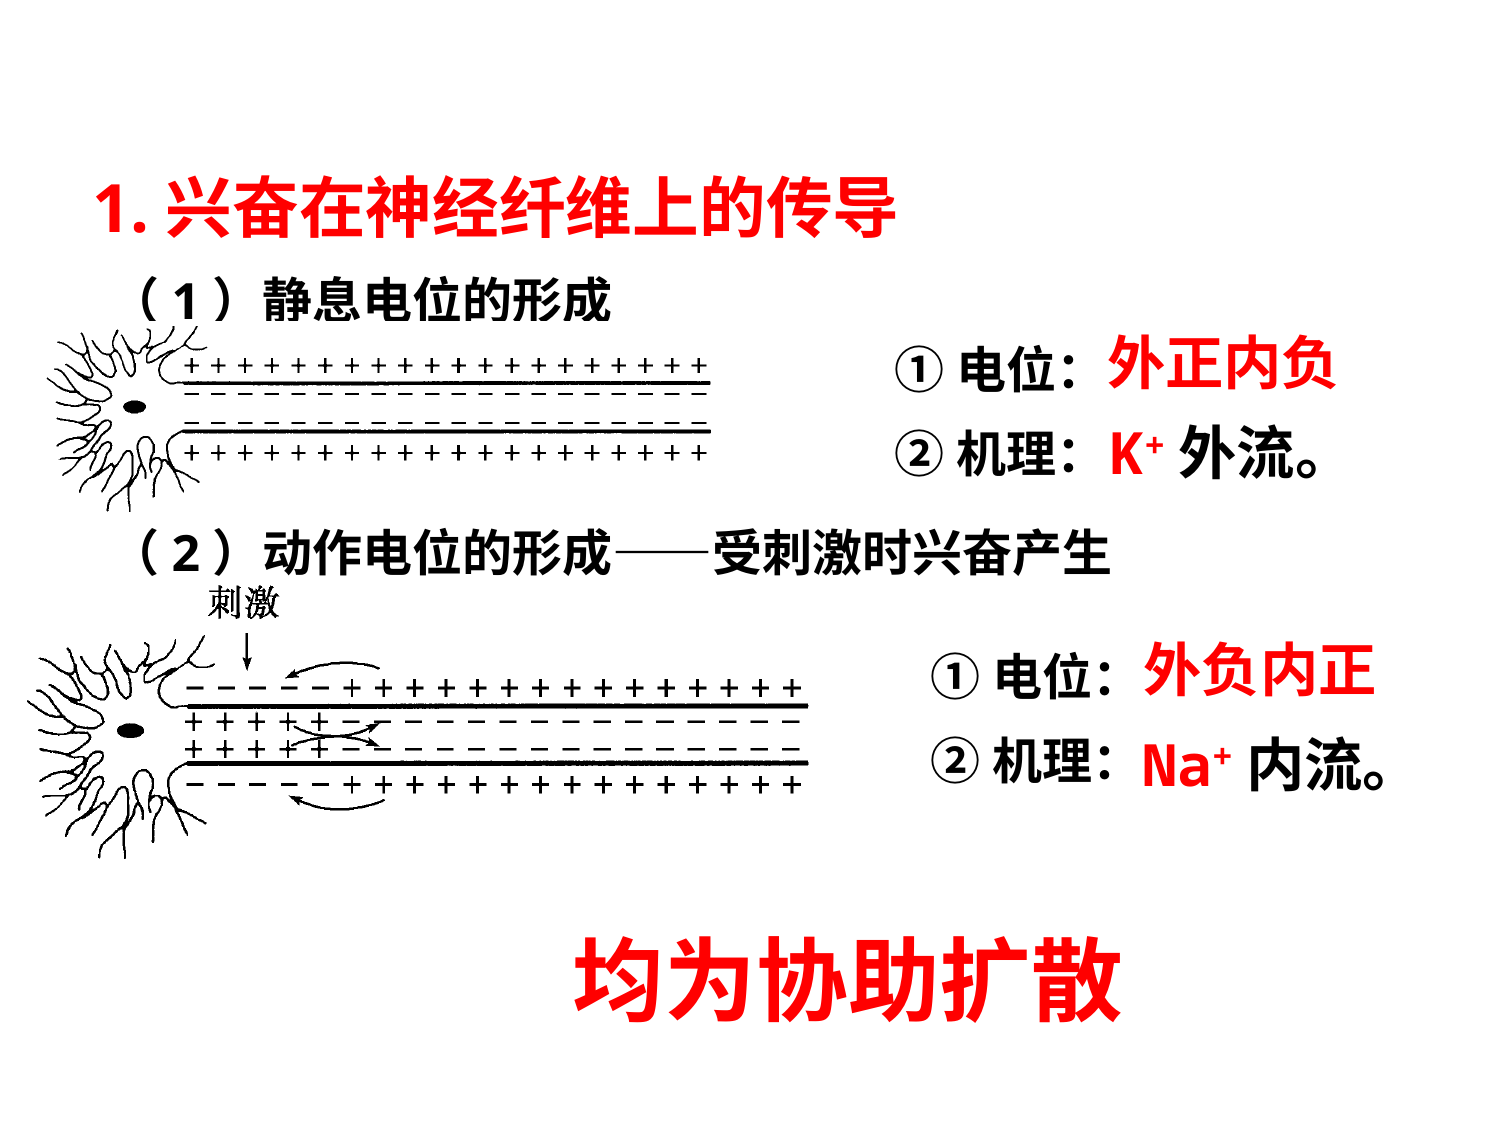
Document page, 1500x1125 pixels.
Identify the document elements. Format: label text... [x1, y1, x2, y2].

text_box 外正内负 [1092, 318, 1424, 404]
text_box ①电位： ②机理： [915, 613, 1447, 797]
picture [18, 578, 821, 871]
text_box 1.兴奋在神经纤维上的传导 （1）静息电位的形成 （2）动作电位的形成——受刺激时兴奋产生 [60, 126, 1388, 925]
text_box ①电位： ②机理： [868, 306, 1424, 490]
picture [41, 321, 723, 517]
text_box Na+内流。 [1128, 720, 1436, 805]
text_box K+外流。 [1095, 409, 1368, 494]
text_box 均为协助扩散 [558, 915, 1182, 1040]
text_box 外负内正 [1129, 625, 1392, 711]
